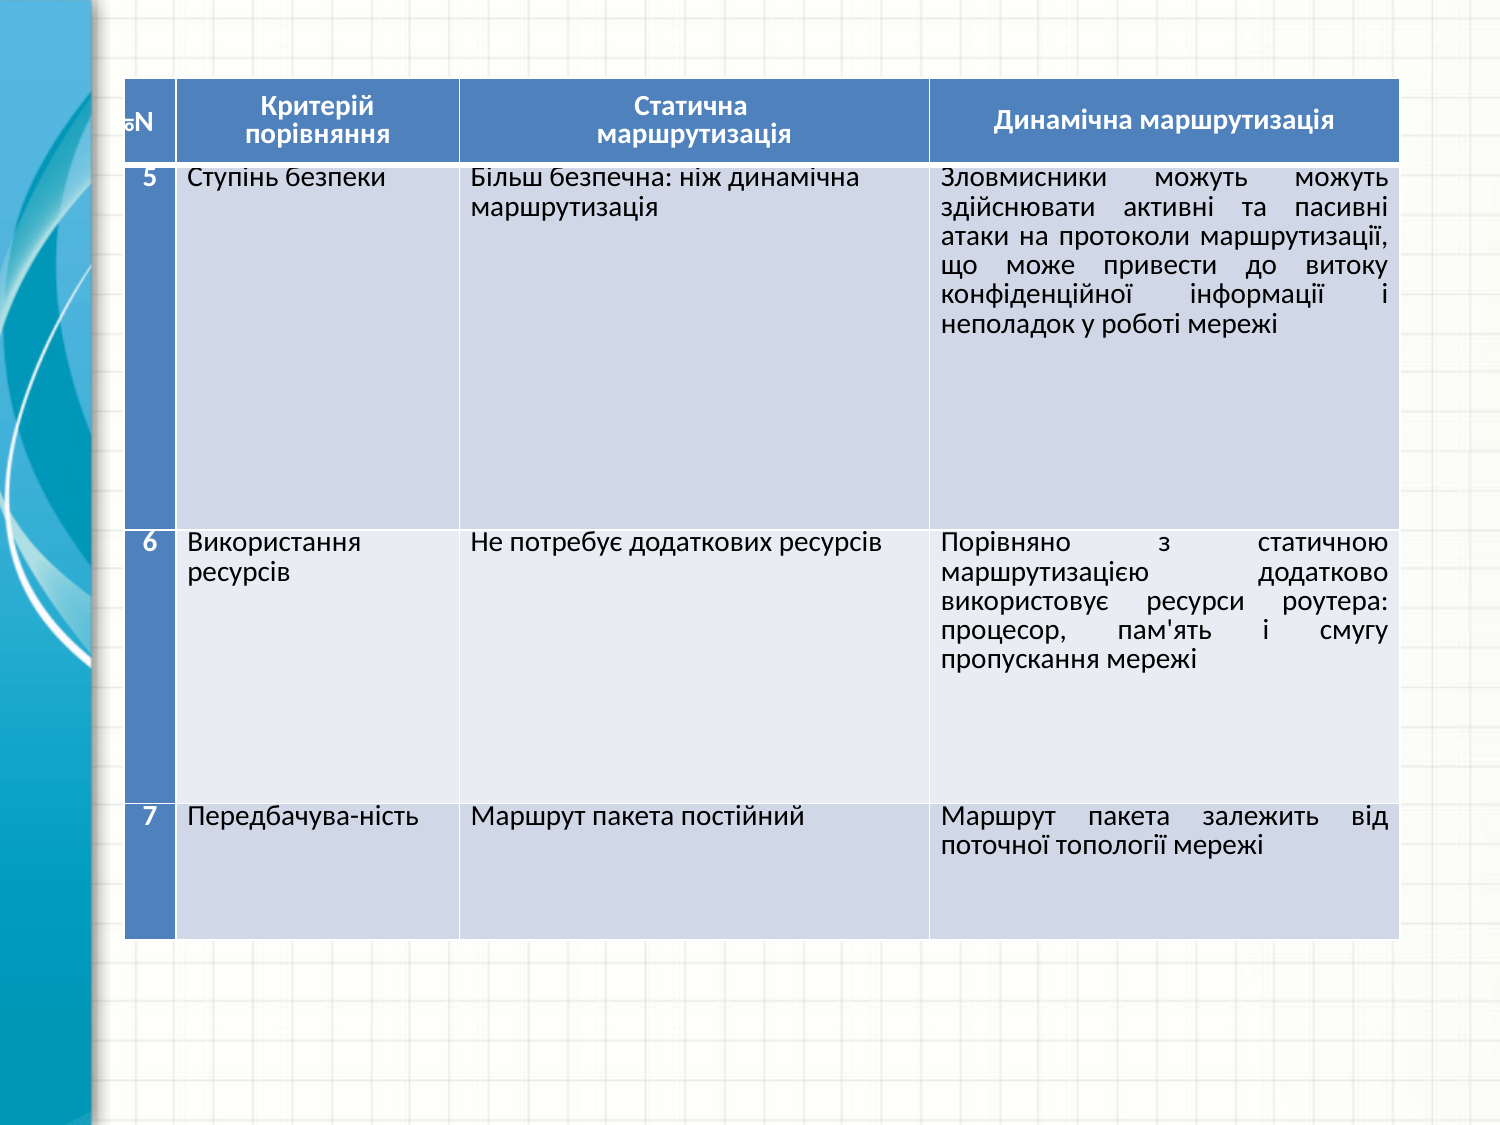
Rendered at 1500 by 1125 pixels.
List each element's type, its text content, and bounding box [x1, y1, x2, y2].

table_cell 5 [125, 168, 175, 529]
table_cell Використання ресурсів [177, 531, 459, 803]
table_header Динамічна маршрутизація [930, 79, 1399, 162]
table_header Критерій порівняння [177, 79, 459, 162]
table_cell Ступінь безпеки [177, 168, 459, 529]
picture [0, 0, 1500, 1125]
table_cell Більш безпечна: ніж динамічна маршрутизація [460, 168, 929, 529]
table_cell 7 [125, 804, 175, 939]
table_cell Передбачува-ність [177, 804, 459, 939]
table_cell 6 [125, 531, 175, 803]
table_cell Маршрут пакета постійний [460, 804, 929, 939]
table_cell Зловмисники можуть мо­жуть здійснювати активні та пасивні атаки на прото­коли маршрутизації, що може привести до витоку конфіденційної інформації і неполадок у роботі мережі [930, 168, 1399, 529]
table_cell Маршрут пакета залежить від поточної топології мережі [930, 804, 1399, 939]
table_cell Порівняно з статичною маршрутизацією додатково використовує ресурси роу­тера: процесор, пам'ять і смугу пропускання мере­жі [930, 531, 1399, 803]
table_header № [125, 79, 175, 162]
table_header Статична маршрутизація [460, 79, 929, 162]
table_cell Не потребує додаткових ресурсів [460, 531, 929, 803]
